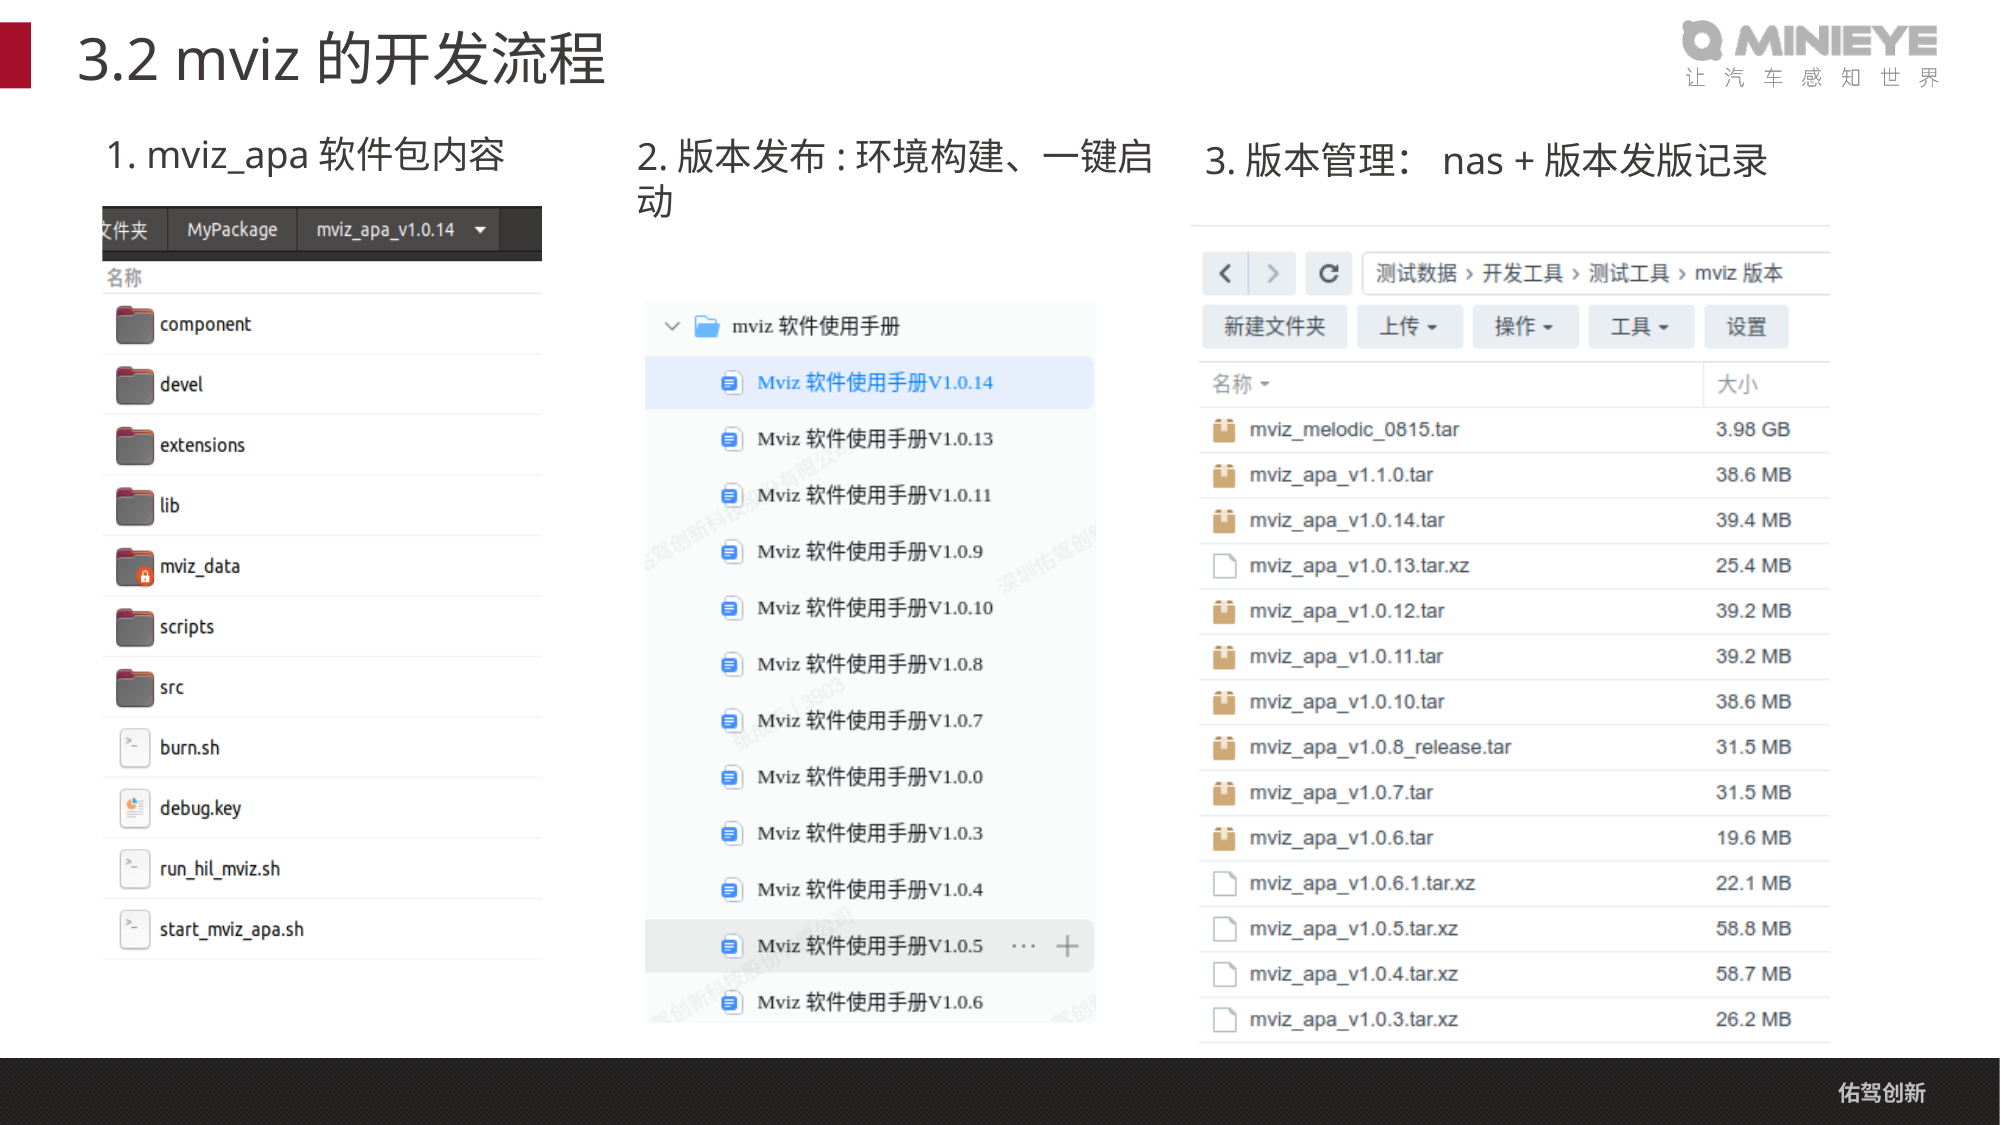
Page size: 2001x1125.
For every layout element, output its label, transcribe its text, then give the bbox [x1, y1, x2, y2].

picture [1670, 20, 1983, 103]
picture [645, 300, 1096, 1023]
title 3.2 mviz的开发流程 [62, 13, 1649, 101]
text_box 2.版本发布:环境构建、一键启动 [622, 125, 1178, 231]
text_box 1. mviz_apa软件包内容 [90, 123, 646, 184]
picture [102, 206, 542, 1023]
picture [0, 1058, 2000, 1125]
text_box 3.版本管理：nas +版本发版记录 [1190, 130, 1832, 190]
picture [1190, 219, 1830, 1053]
